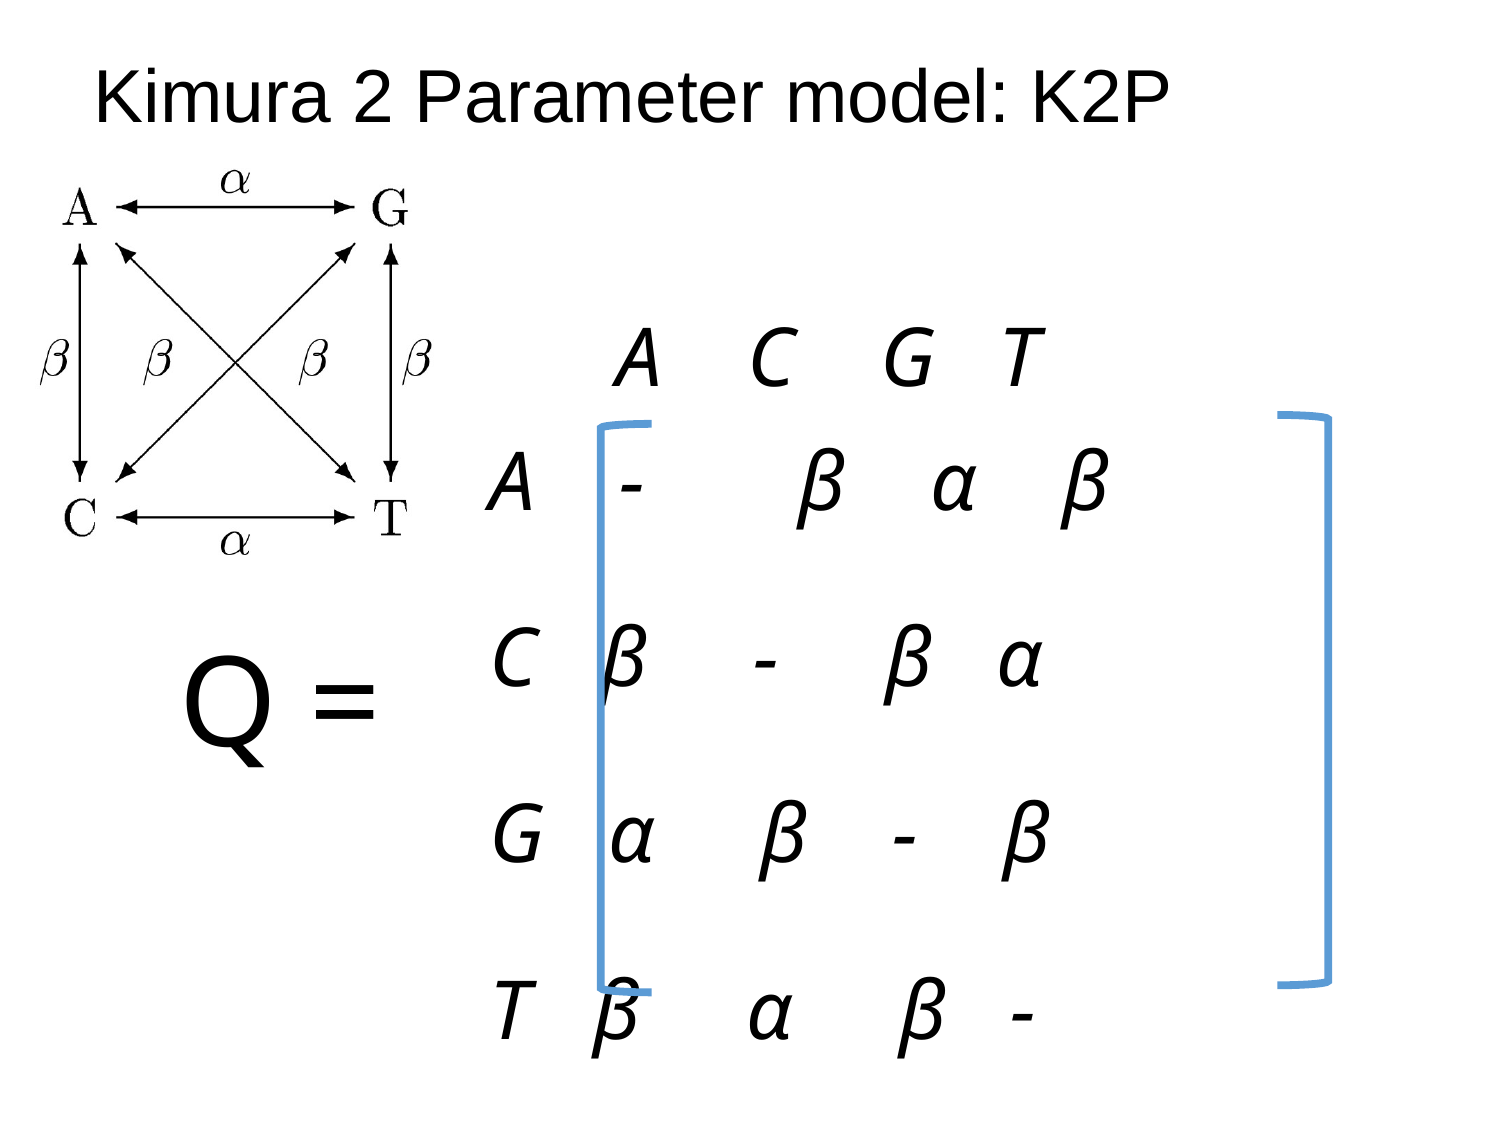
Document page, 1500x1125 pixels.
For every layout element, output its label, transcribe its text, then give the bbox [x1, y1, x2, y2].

text_box [1277, 414, 1329, 986]
text_box A C G T A - β α β C β - β α G α β - β T β α β - [474, 306, 1500, 1068]
text_box [600, 423, 652, 993]
text_box Kimura 2 Parameter model: K2P [78, 0, 1373, 208]
picture [29, 151, 445, 561]
text_box Q = [164, 614, 454, 779]
